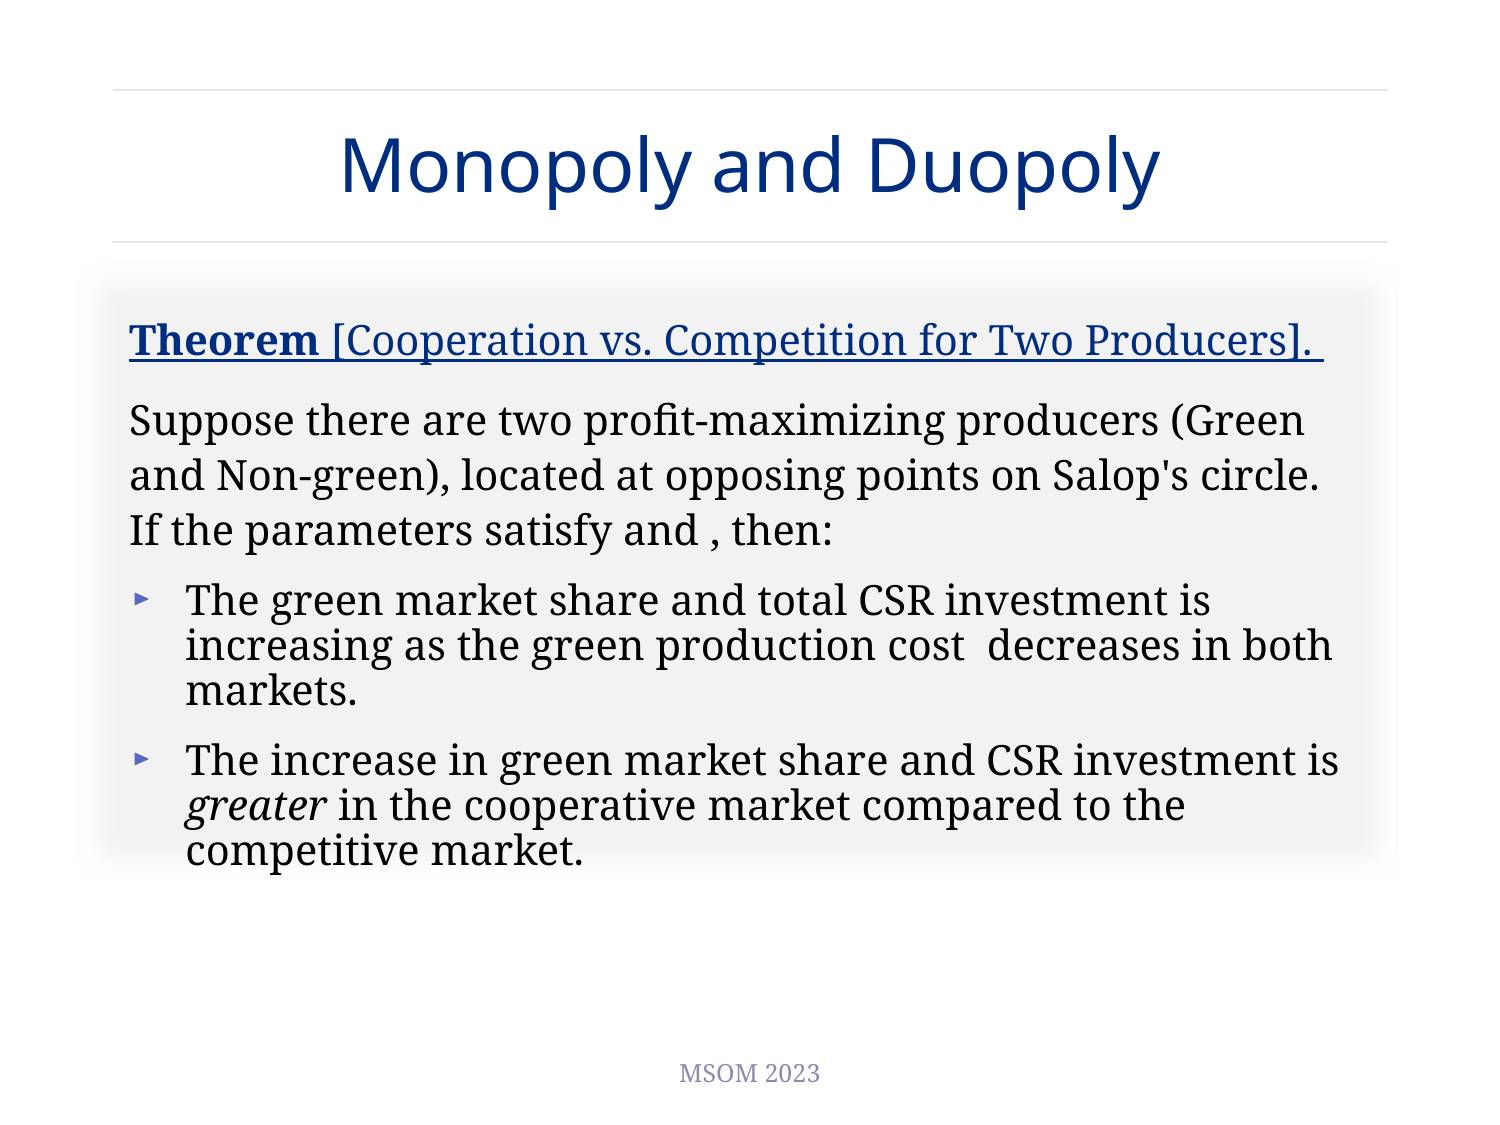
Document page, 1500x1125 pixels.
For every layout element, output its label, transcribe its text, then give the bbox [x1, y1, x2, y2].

footer MSOM 2023 [440, 1042, 1060, 1103]
title Monopoly and Duopoly [103, 59, 1397, 278]
picture [129, 744, 161, 774]
text_box [119, 303, 1359, 839]
picture [129, 584, 161, 614]
